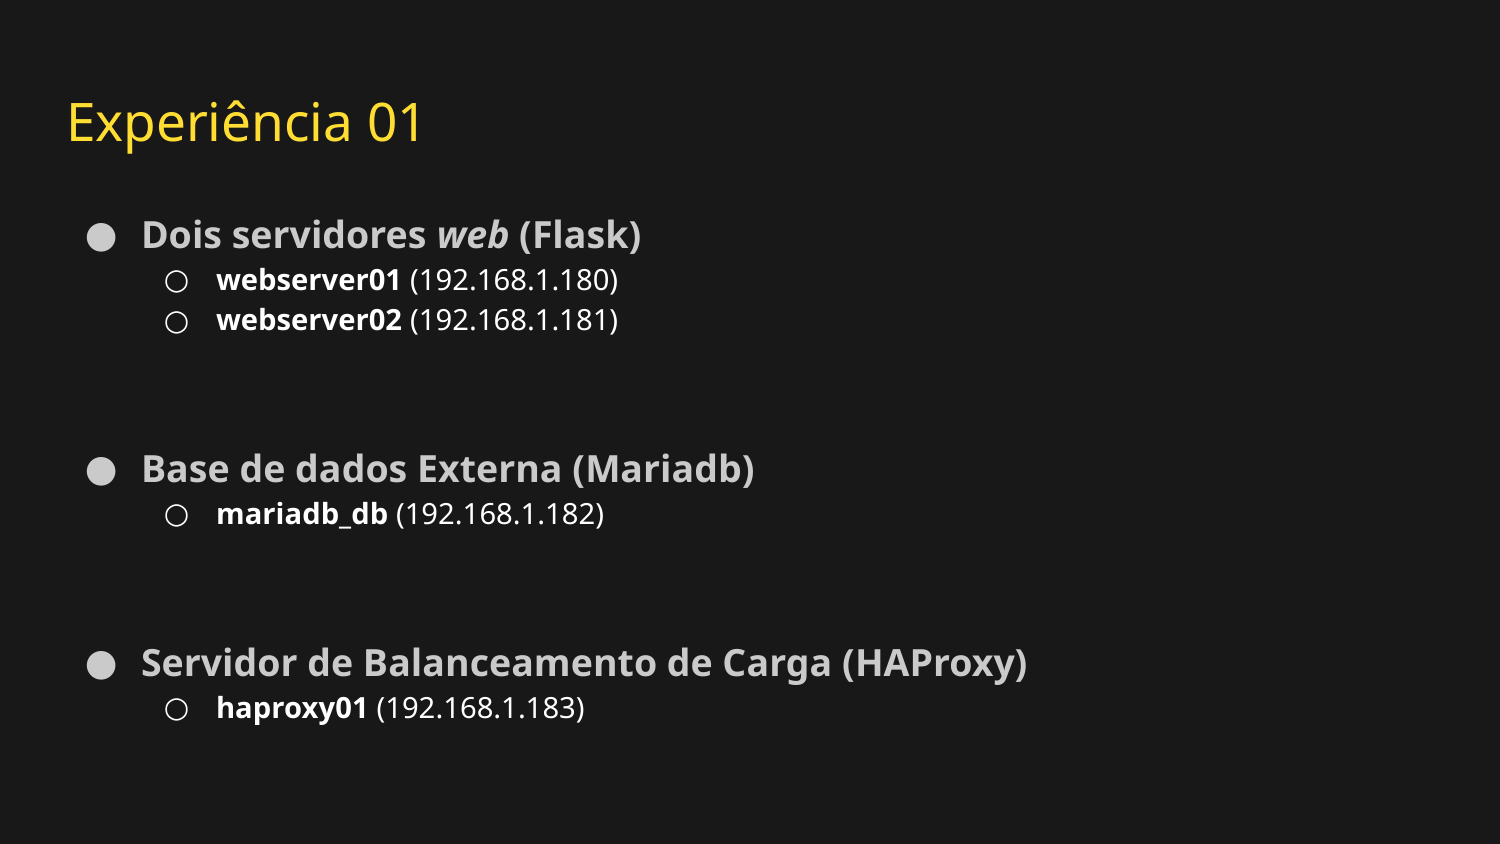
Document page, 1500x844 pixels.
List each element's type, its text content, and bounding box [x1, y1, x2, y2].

title Experiência 01 [51, 72, 1449, 167]
list Dois servidores web (Flask) webserver01 (192.168.1.180) webserver02 (192.168.1.181) Base de dados Externa (Mariadb) mariadb_db (192.168.1.182) Servidor de Balanceamento de Carga (HAProxy) haproxy01 (192.168.1.183) [51, 189, 1449, 750]
